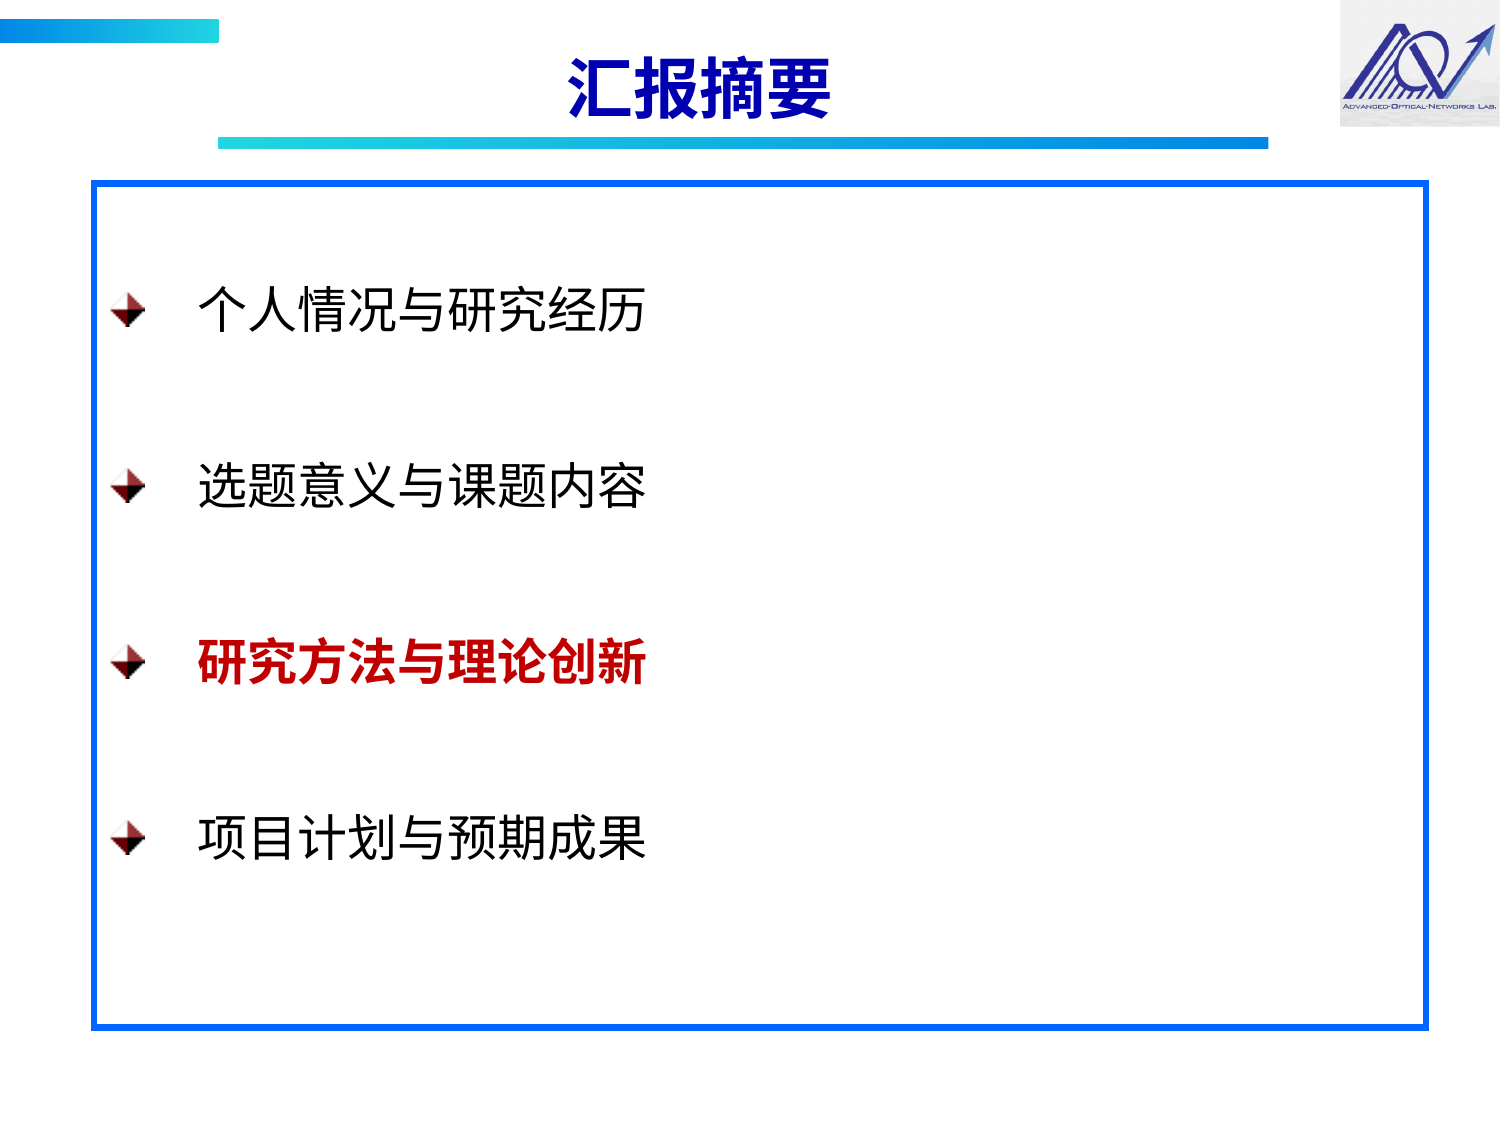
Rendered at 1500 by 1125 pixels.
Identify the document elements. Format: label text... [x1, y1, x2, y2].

picture [1340, 0, 1500, 127]
list 个人情况与研究经历 选题意义与课题内容 研究方法与理论创新 项目计划与预期成果 [93, 183, 1427, 1028]
picture [109, 643, 145, 679]
title 汇报摘要 [62, 30, 1338, 143]
picture [109, 467, 145, 503]
picture [109, 291, 145, 327]
picture [109, 819, 145, 855]
